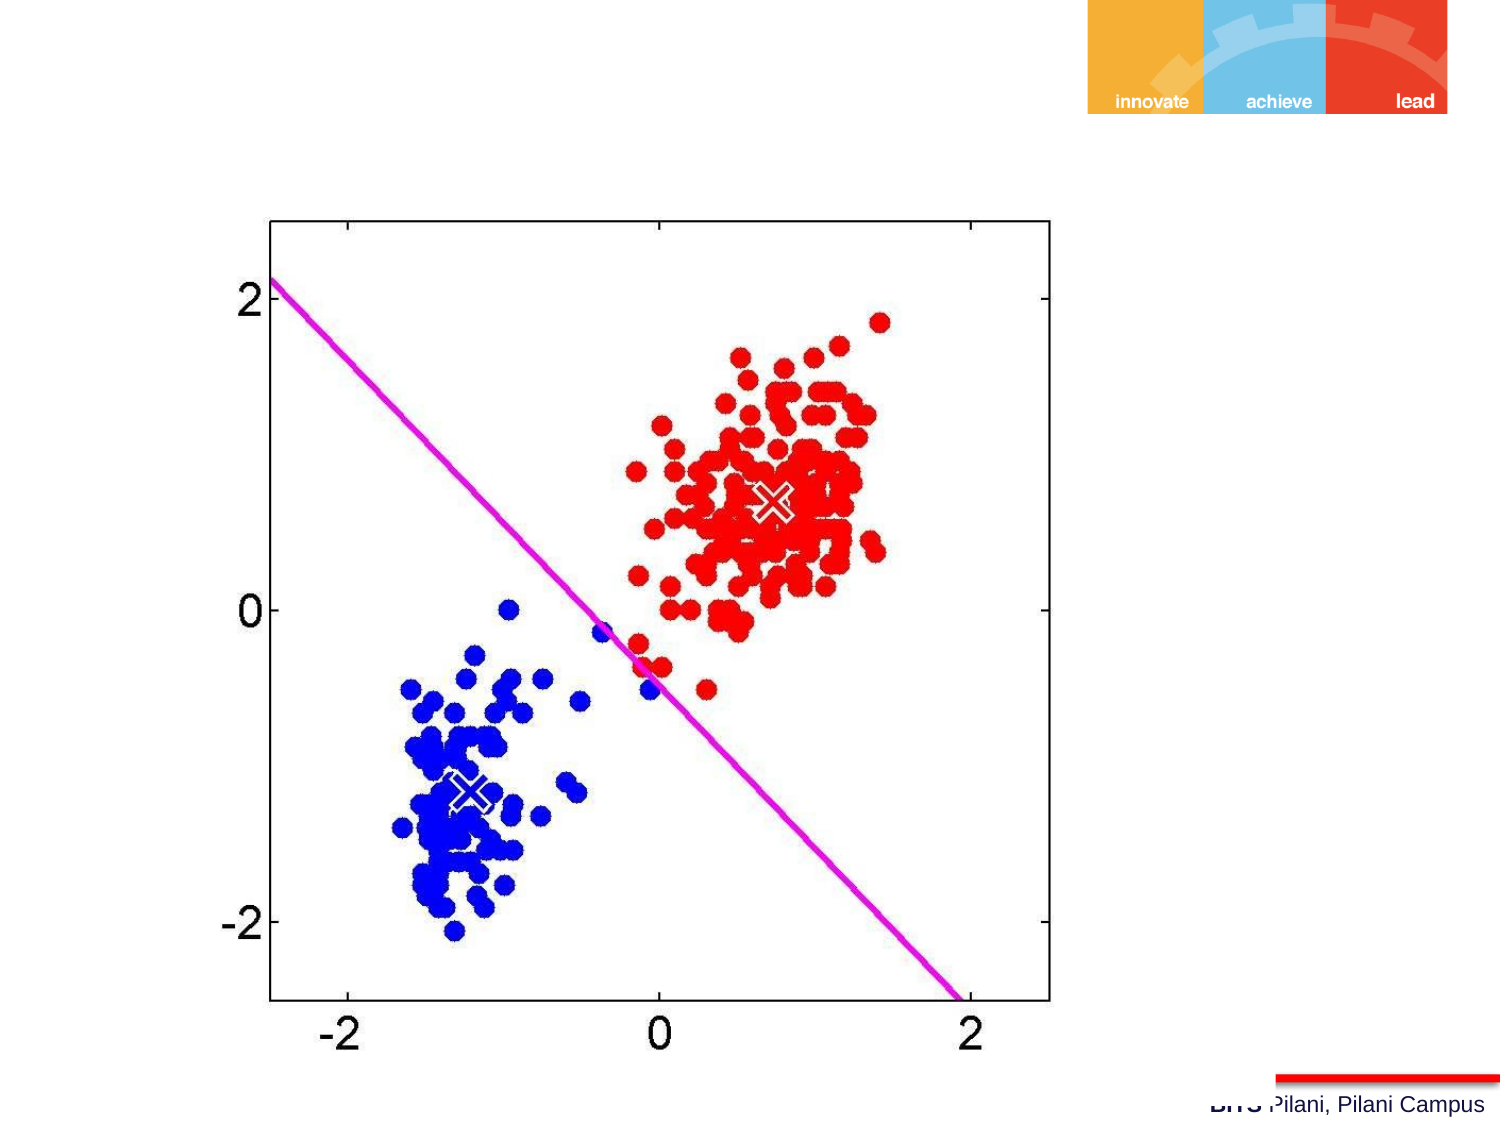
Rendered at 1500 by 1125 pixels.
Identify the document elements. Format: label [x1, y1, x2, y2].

text_box [0, 149, 1276, 1106]
picture [1087, 0, 1448, 114]
